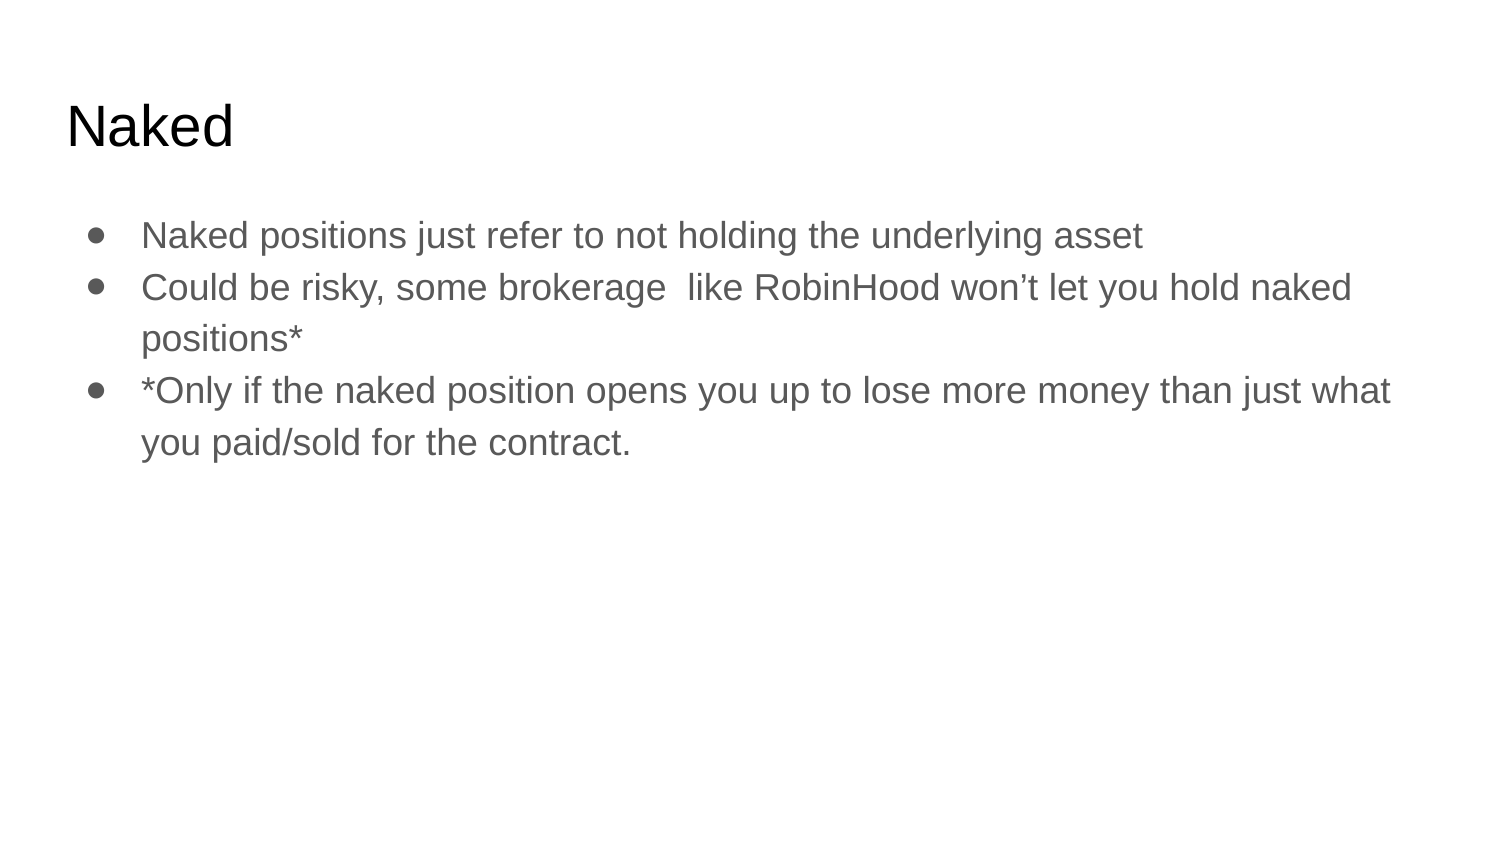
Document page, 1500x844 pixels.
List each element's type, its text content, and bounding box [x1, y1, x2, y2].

title Naked [51, 72, 1449, 167]
list Naked positions just refer to not holding the underlying asset Could be risky, some brokerage like RobinHood won’t let you hold naked positions* *Only if the naked position opens you up to lose more money than just what you paid/sold for the contract. [51, 189, 1449, 750]
